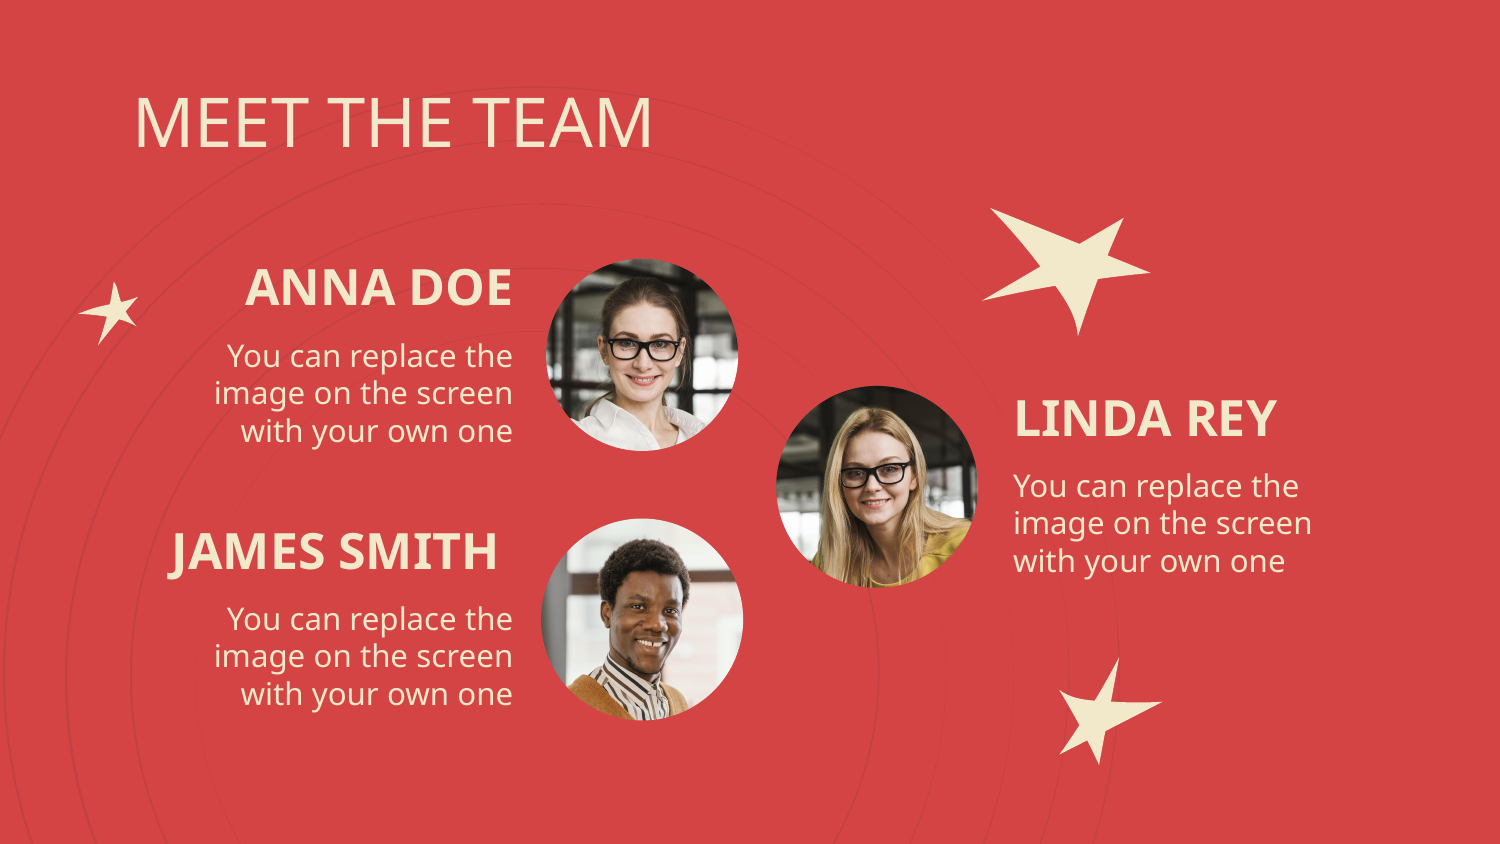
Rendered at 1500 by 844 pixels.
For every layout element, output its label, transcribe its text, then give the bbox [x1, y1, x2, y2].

picture [540, 518, 744, 721]
subtitle You can replace the image on the screen with your own one [998, 447, 1389, 597]
title MEET THE TEAM [117, 72, 1383, 168]
title LINDA REY [998, 385, 1384, 447]
picture [545, 258, 739, 452]
title ANNA DOE [143, 254, 529, 317]
picture [775, 385, 979, 589]
subtitle You can replace the image on the screen with your own one [138, 580, 529, 730]
subtitle You can replace the image on the screen with your own one [138, 317, 529, 467]
title JAMES SMITH [143, 518, 529, 580]
